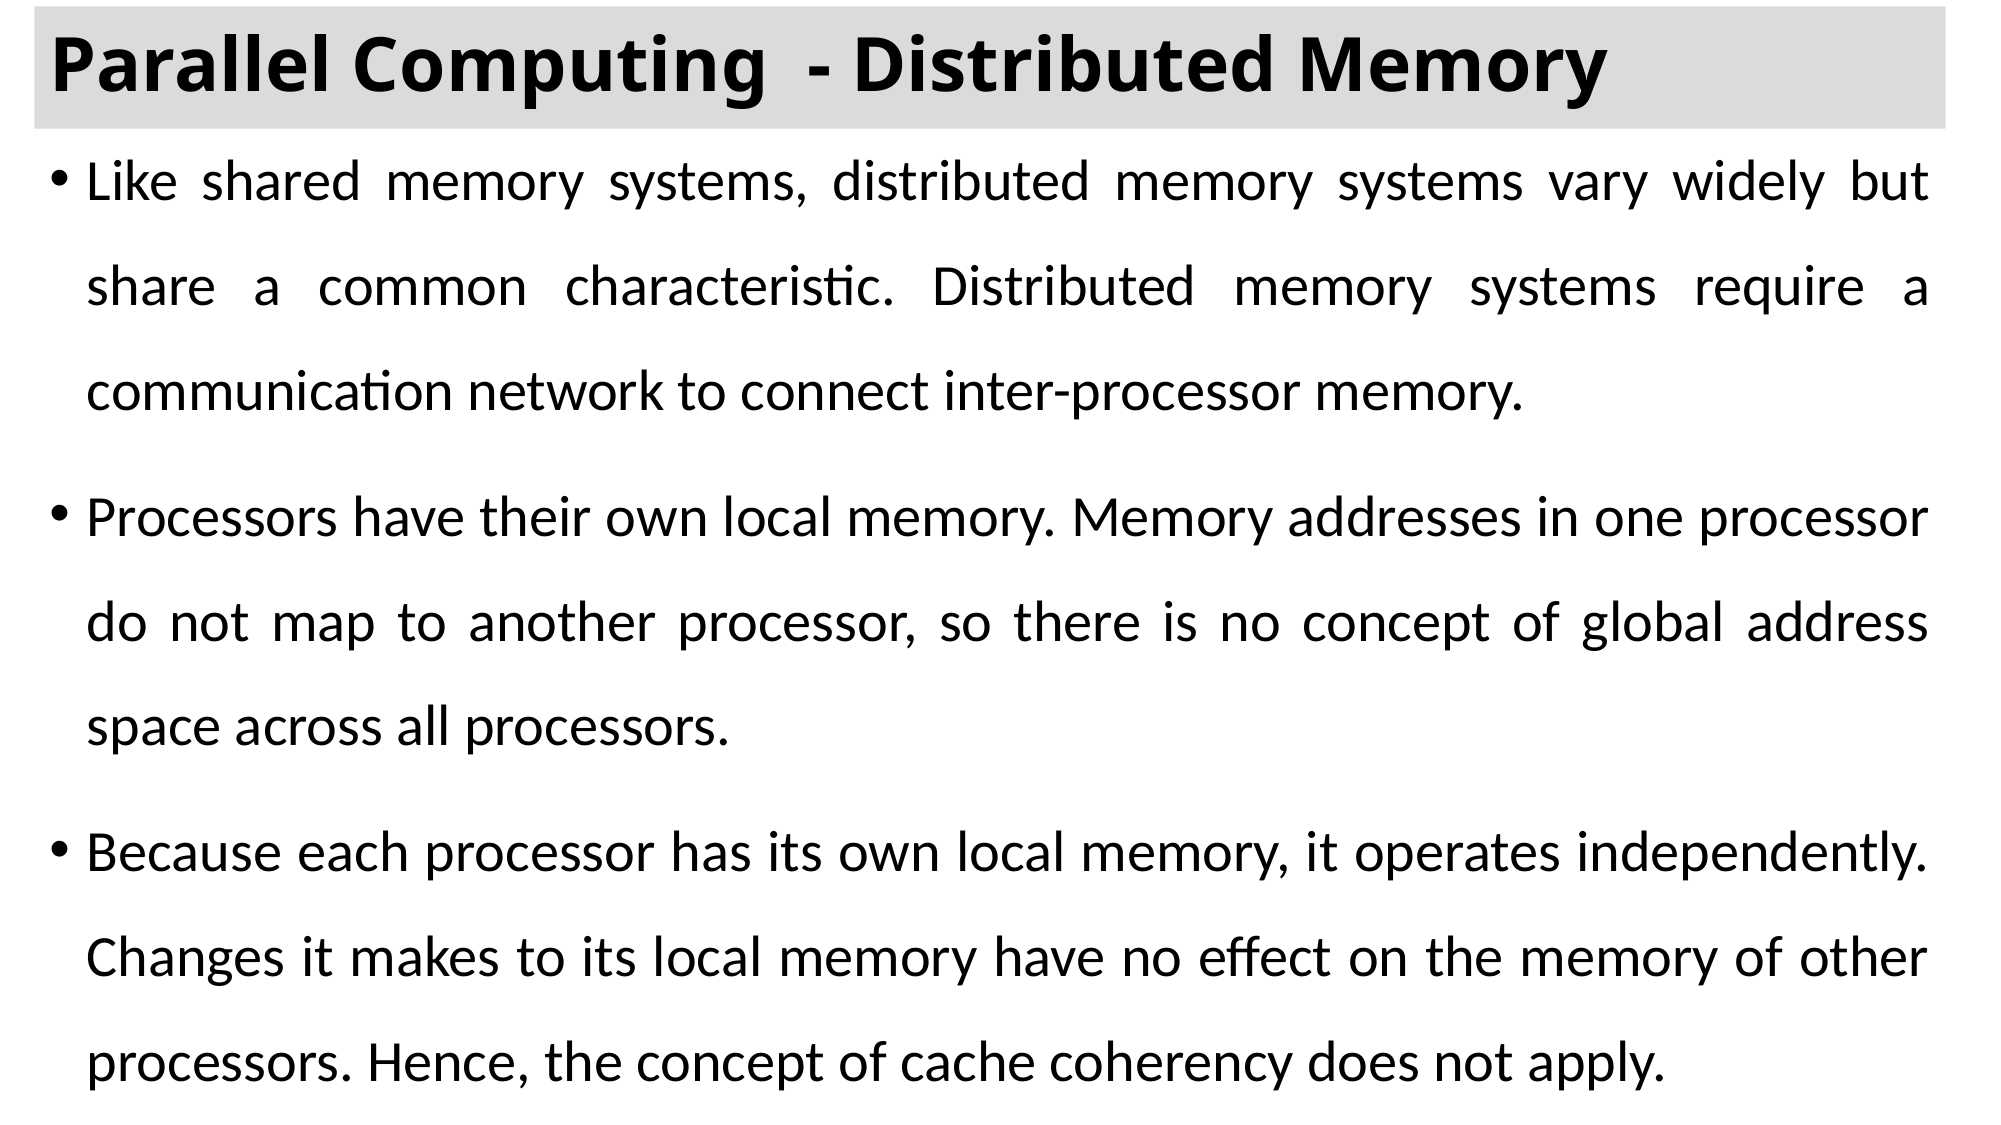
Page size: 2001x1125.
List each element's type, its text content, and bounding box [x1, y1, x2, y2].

list Like shared memory systems, distributed memory systems vary widely but share a common characteristic. Distributed memory systems require a communication network to connect inter-processor memory. Processors have their own local memory. Memory addresses in one processor do not map to another processor, so there is no concept of global address space across all processors. Because each processor has its own local memory, it operates independently. Changes it makes to its local memory have no effect on the memory of other processors. Hence, the concept of cache coherency does not apply. [34, 129, 1946, 724]
title Parallel Computing - Distributed Memory [34, 6, 1946, 129]
